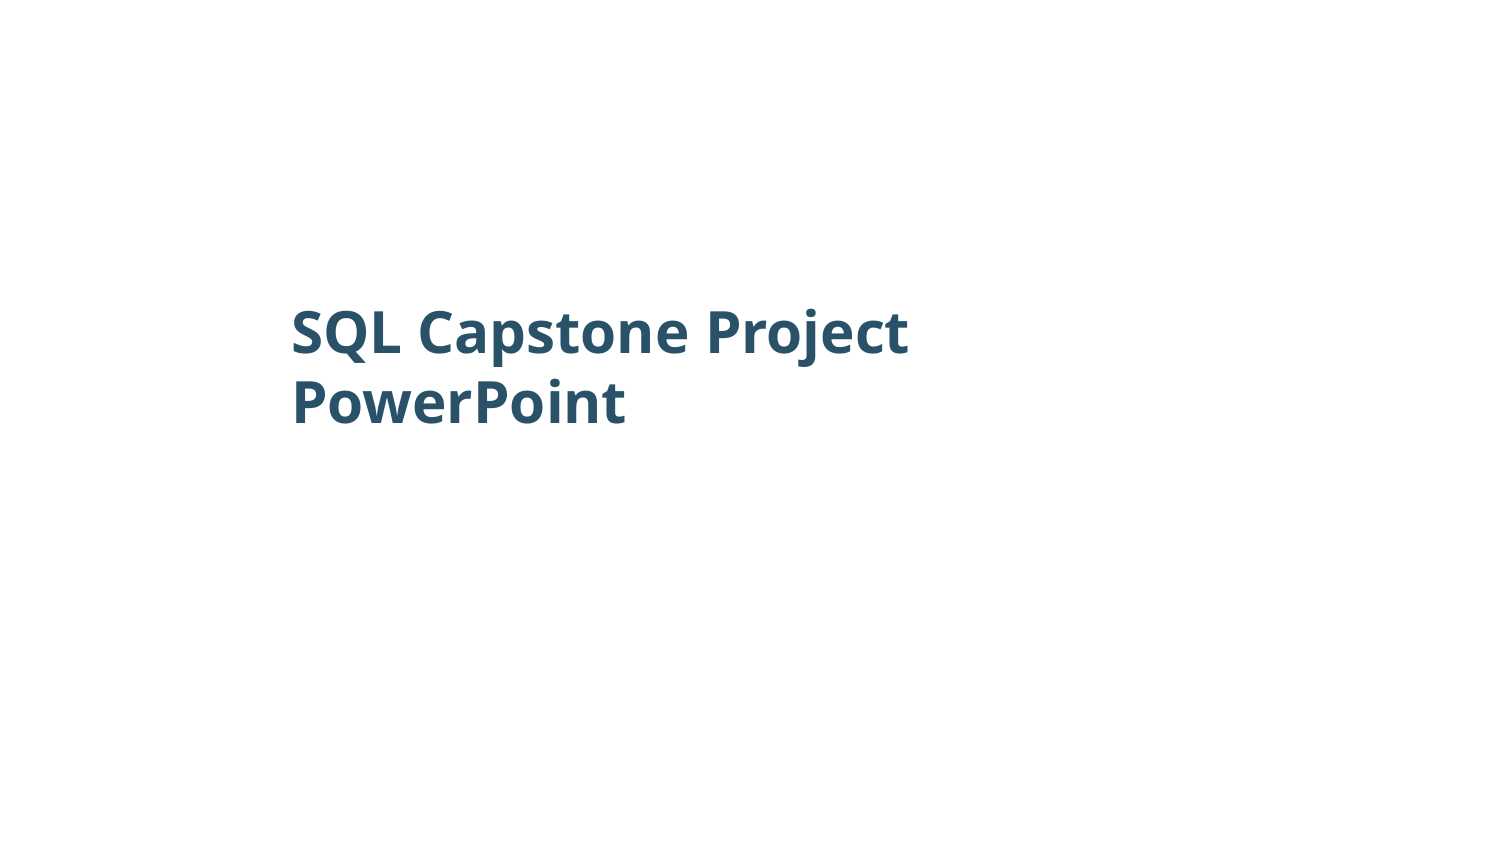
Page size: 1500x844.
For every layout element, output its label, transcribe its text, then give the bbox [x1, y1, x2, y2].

title SQL Capstone Project PowerPoint [276, 280, 1224, 375]
